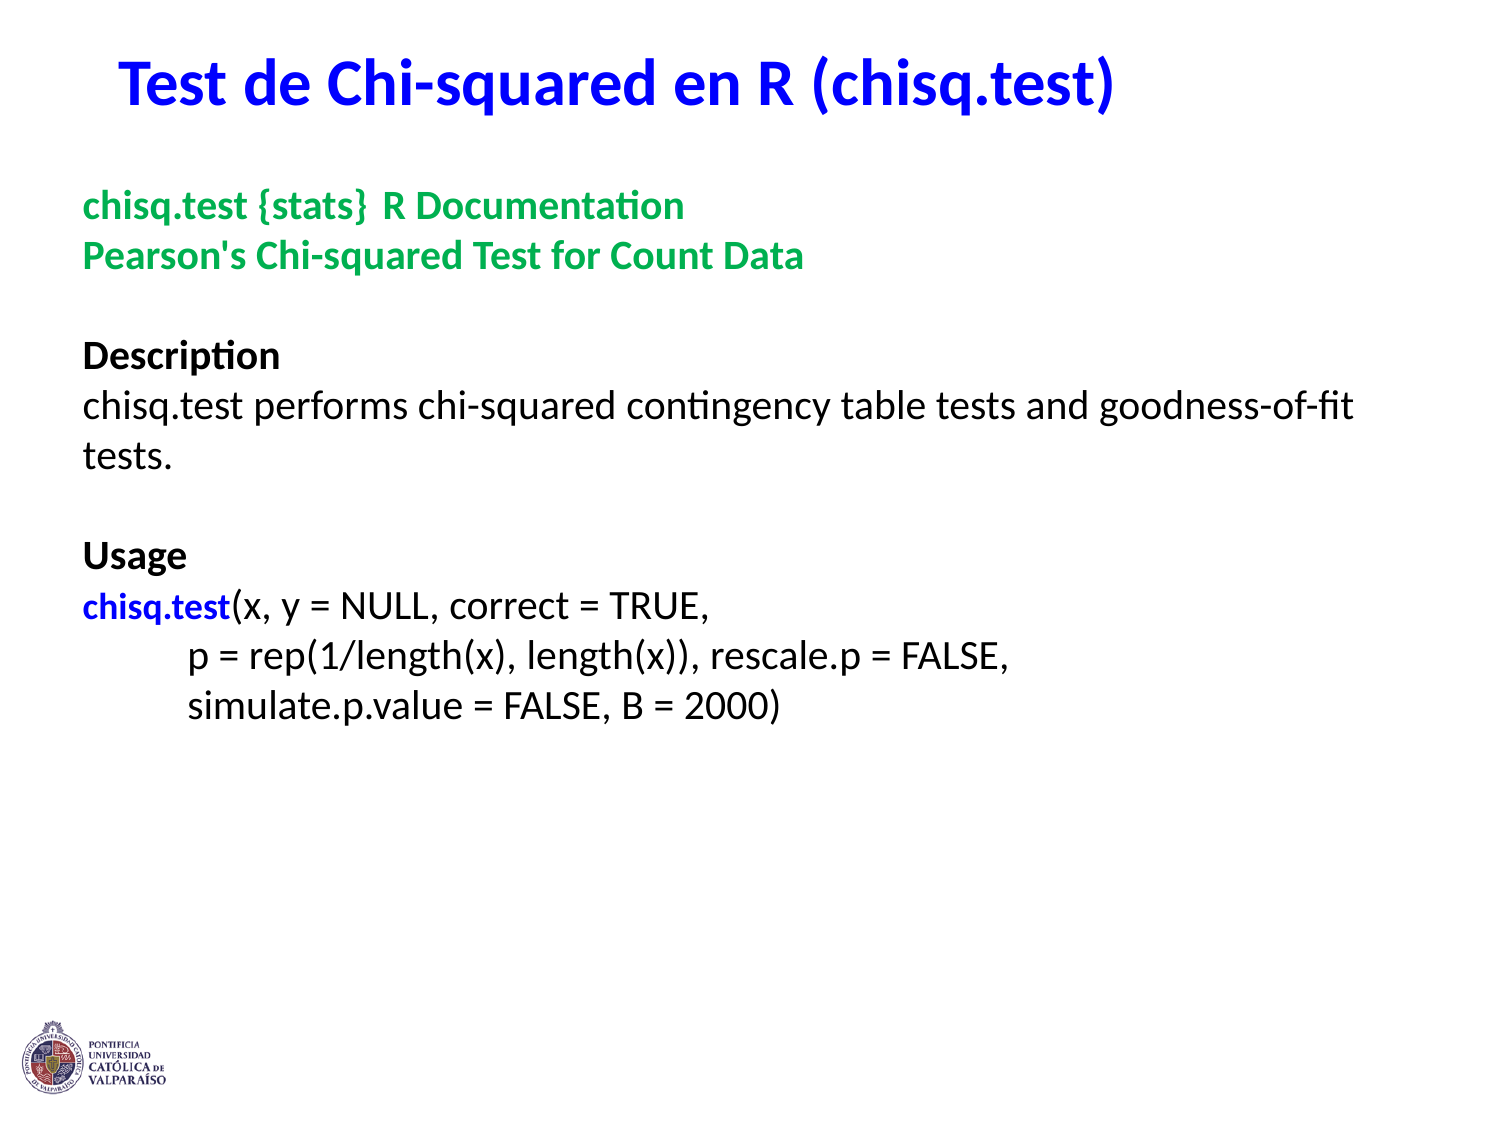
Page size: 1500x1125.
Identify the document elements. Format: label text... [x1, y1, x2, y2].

picture [0, 996, 182, 1125]
text_box chisq.test {stats} R Documentation Pearson's Chi-squared Test for Count Data Description chisq.test performs chi-squared contingency table tests and goodness-of-fit tests. Usage chisq.test(x, y = NULL, correct = TRUE, p = rep(1/length(x), length(x)), rescale.p = FALSE, simulate.p.value = FALSE, B = 2000) [67, 170, 1435, 736]
title Test de Chi-squared en R (chisq.test) [103, 0, 1397, 170]
